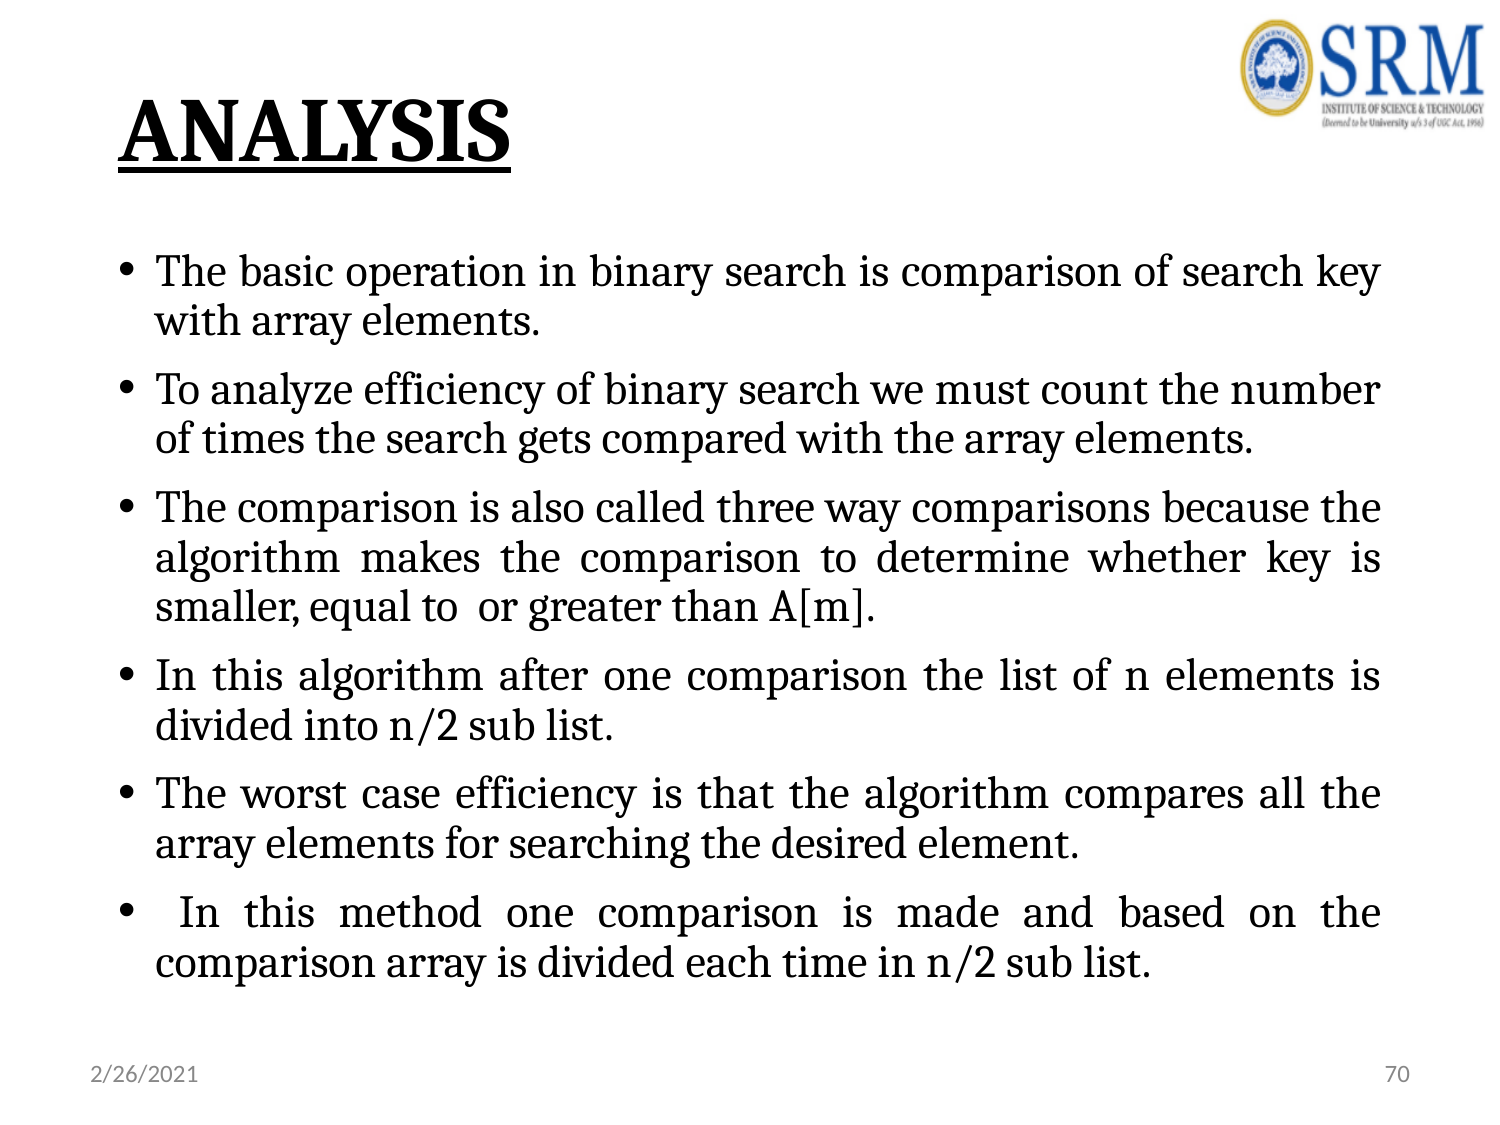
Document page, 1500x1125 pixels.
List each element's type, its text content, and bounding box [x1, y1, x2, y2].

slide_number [75, 1042, 425, 1103]
slide_number ‹#› [1074, 1042, 1425, 1103]
picture [1238, 0, 1500, 151]
list The basic operation in binary search is comparison of search key with array elements. To analyze efficiency of binary search we must count the number of times the search gets compared with the array elements. The comparison is also called three way comparisons because the algorithm makes the comparison to determine whether key is smaller, equal to or greater than A[m]. In this algorithm after one comparison the list of n elements is divided into n/2 sub list. The worst case efficiency is that the algorithm compares all the array elements for searching the desired element. In this method one comparison is made and based on the comparison array is divided each time in n/2 sub list. [103, 238, 1397, 1014]
title ANALYSIS [103, 59, 1397, 203]
